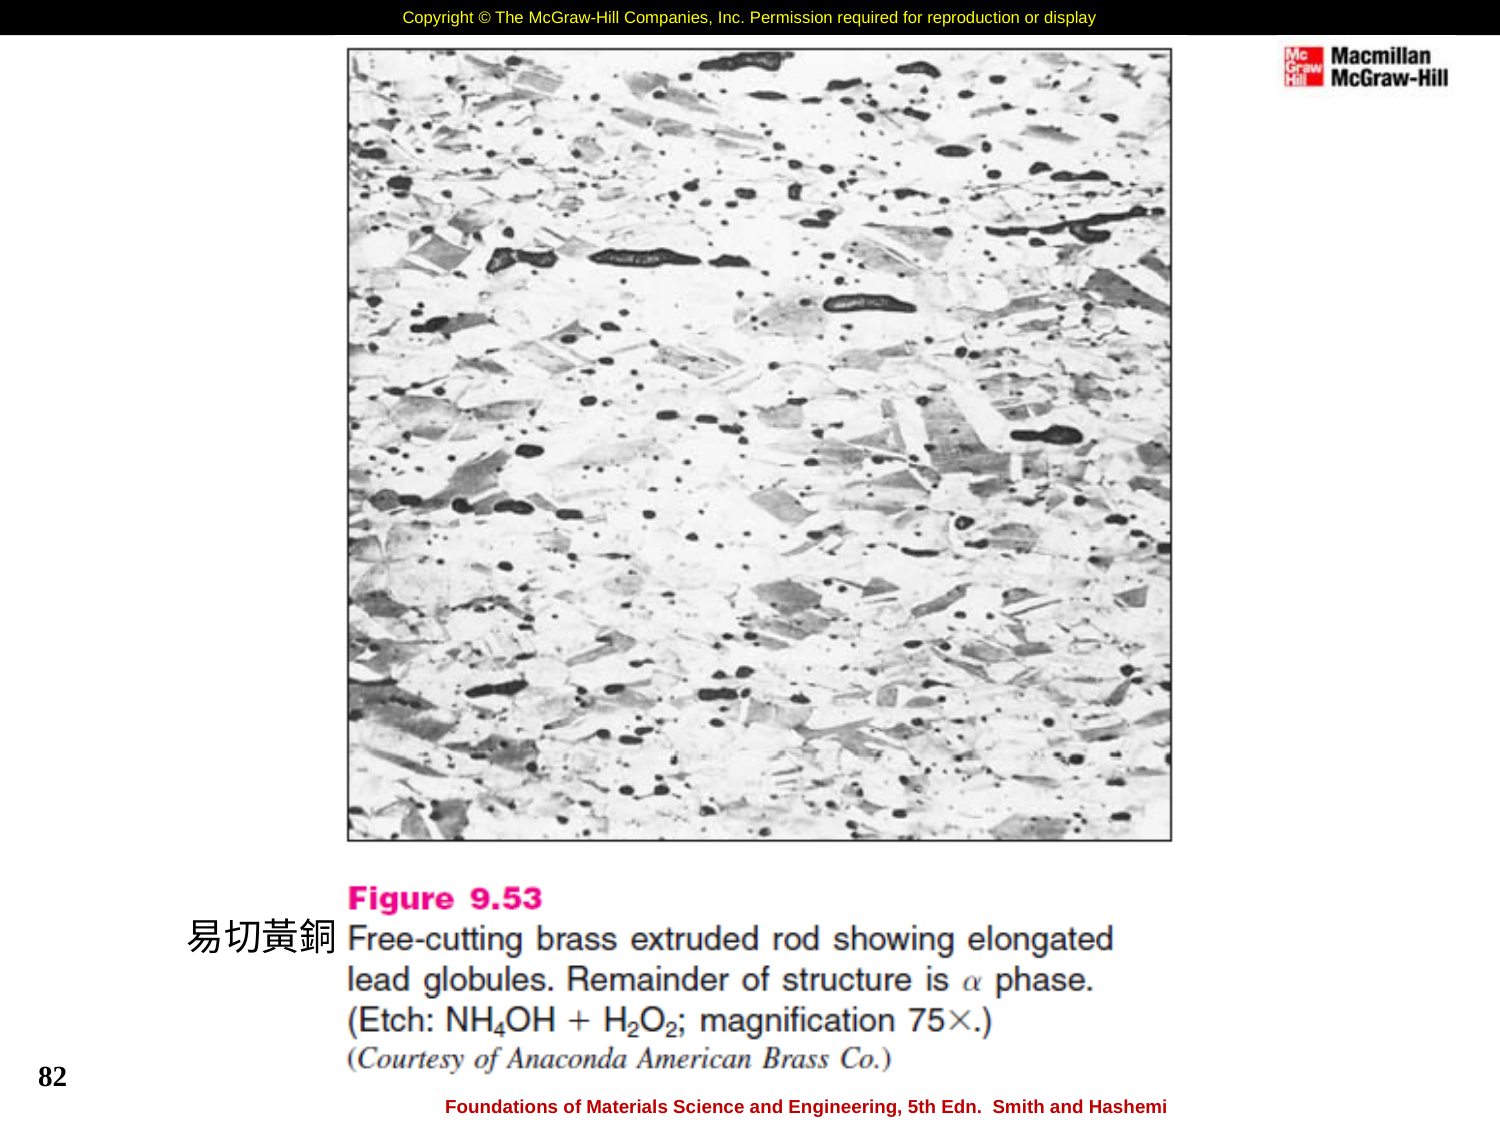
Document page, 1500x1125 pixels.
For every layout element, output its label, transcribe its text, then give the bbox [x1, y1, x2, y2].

picture [1277, 35, 1456, 98]
text_box 易切黃銅 [172, 905, 329, 965]
slide_number 82 [0, 1049, 83, 1125]
picture [334, 35, 1188, 1088]
